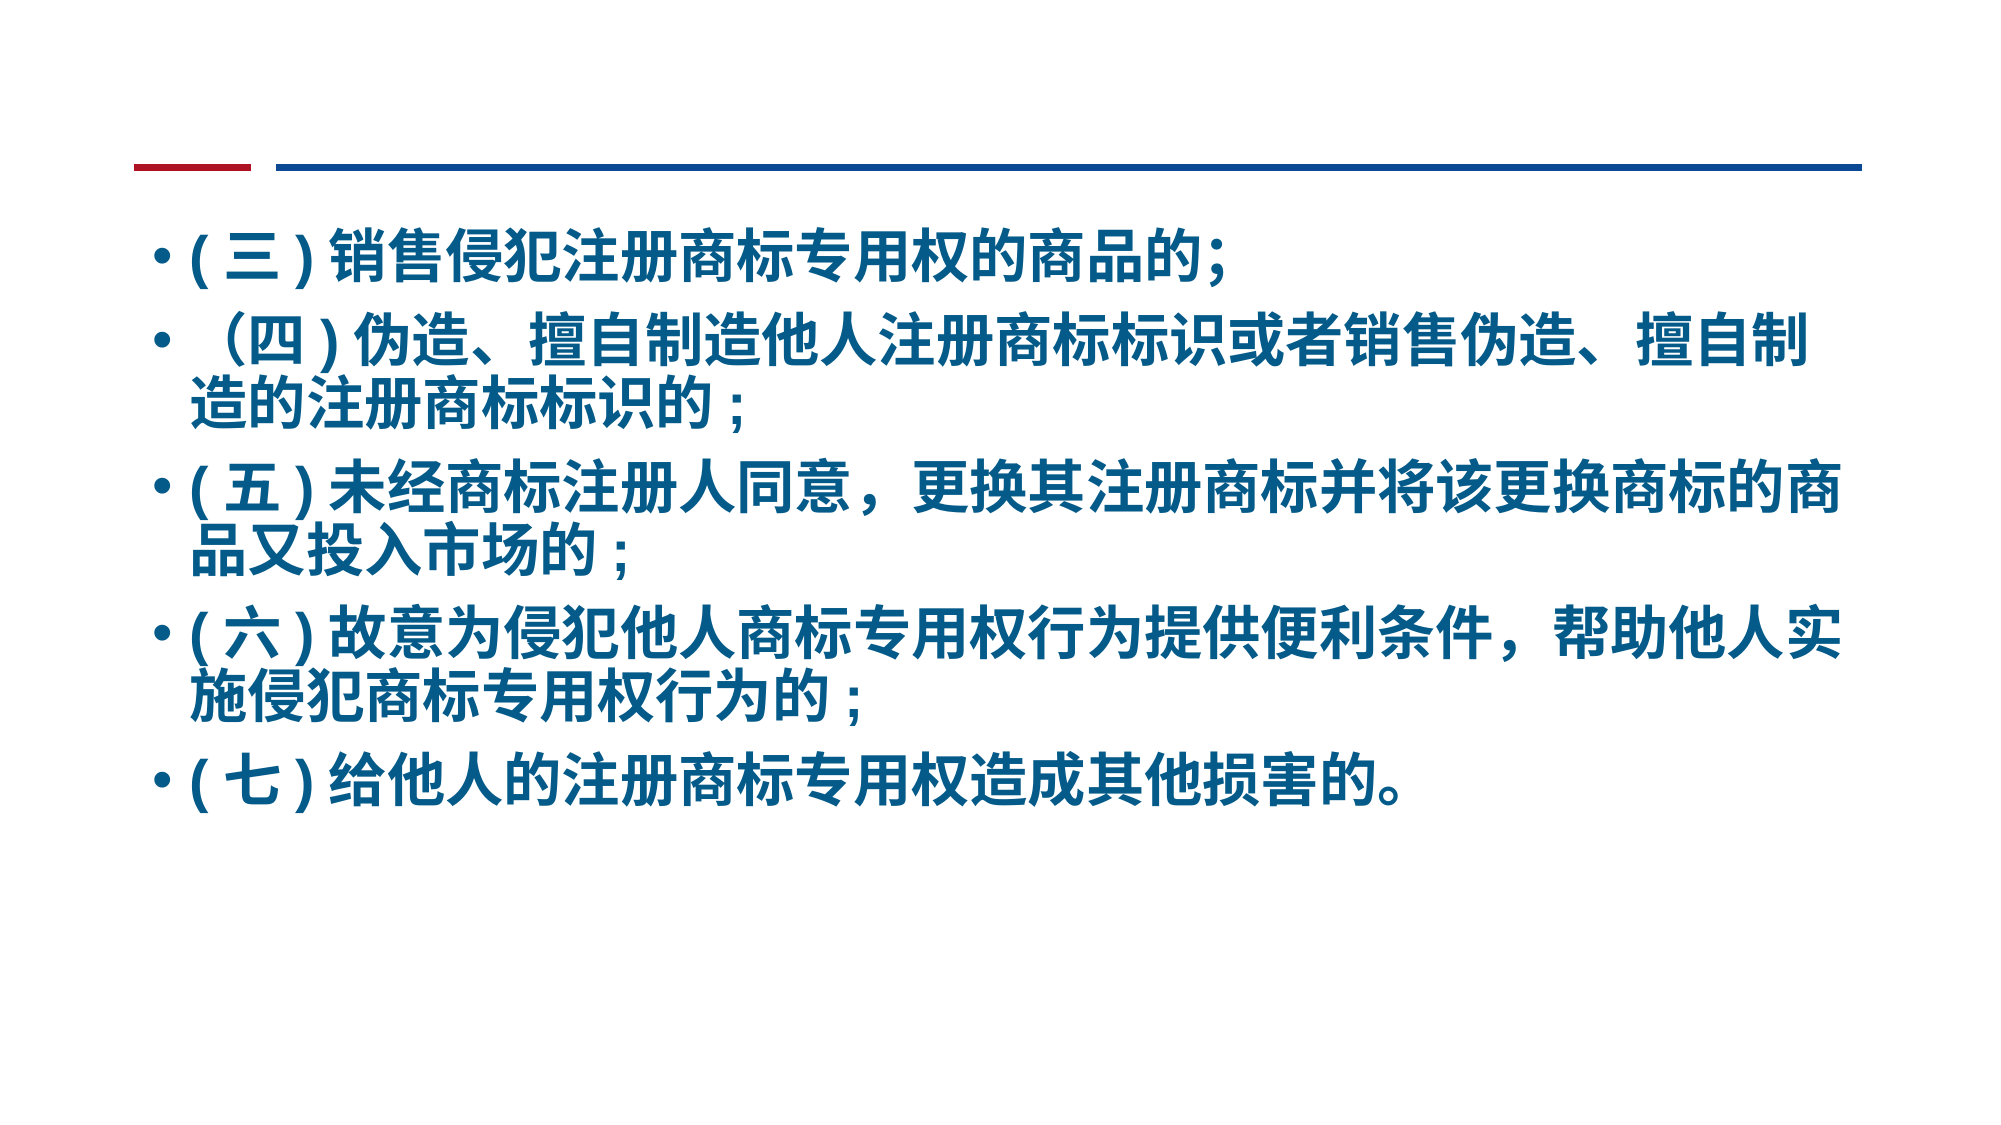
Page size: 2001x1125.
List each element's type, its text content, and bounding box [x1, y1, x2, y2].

list (三)销售侵犯注册商标专用权的商品的； （四)伪造、擅自制造他人注册商标标识或者销售伪造、擅自制造的注册商标标识的; (五)未经商标注册人同意，更换其注册商标并将该更换商标的商品又投入市场的; (六)故意为侵犯他人商标专用权行为提供便利条件，帮助他人实施侵犯商标专用权行为的; (七)给他人的注册商标专用权造成其他损害的。 [137, 219, 1863, 1051]
